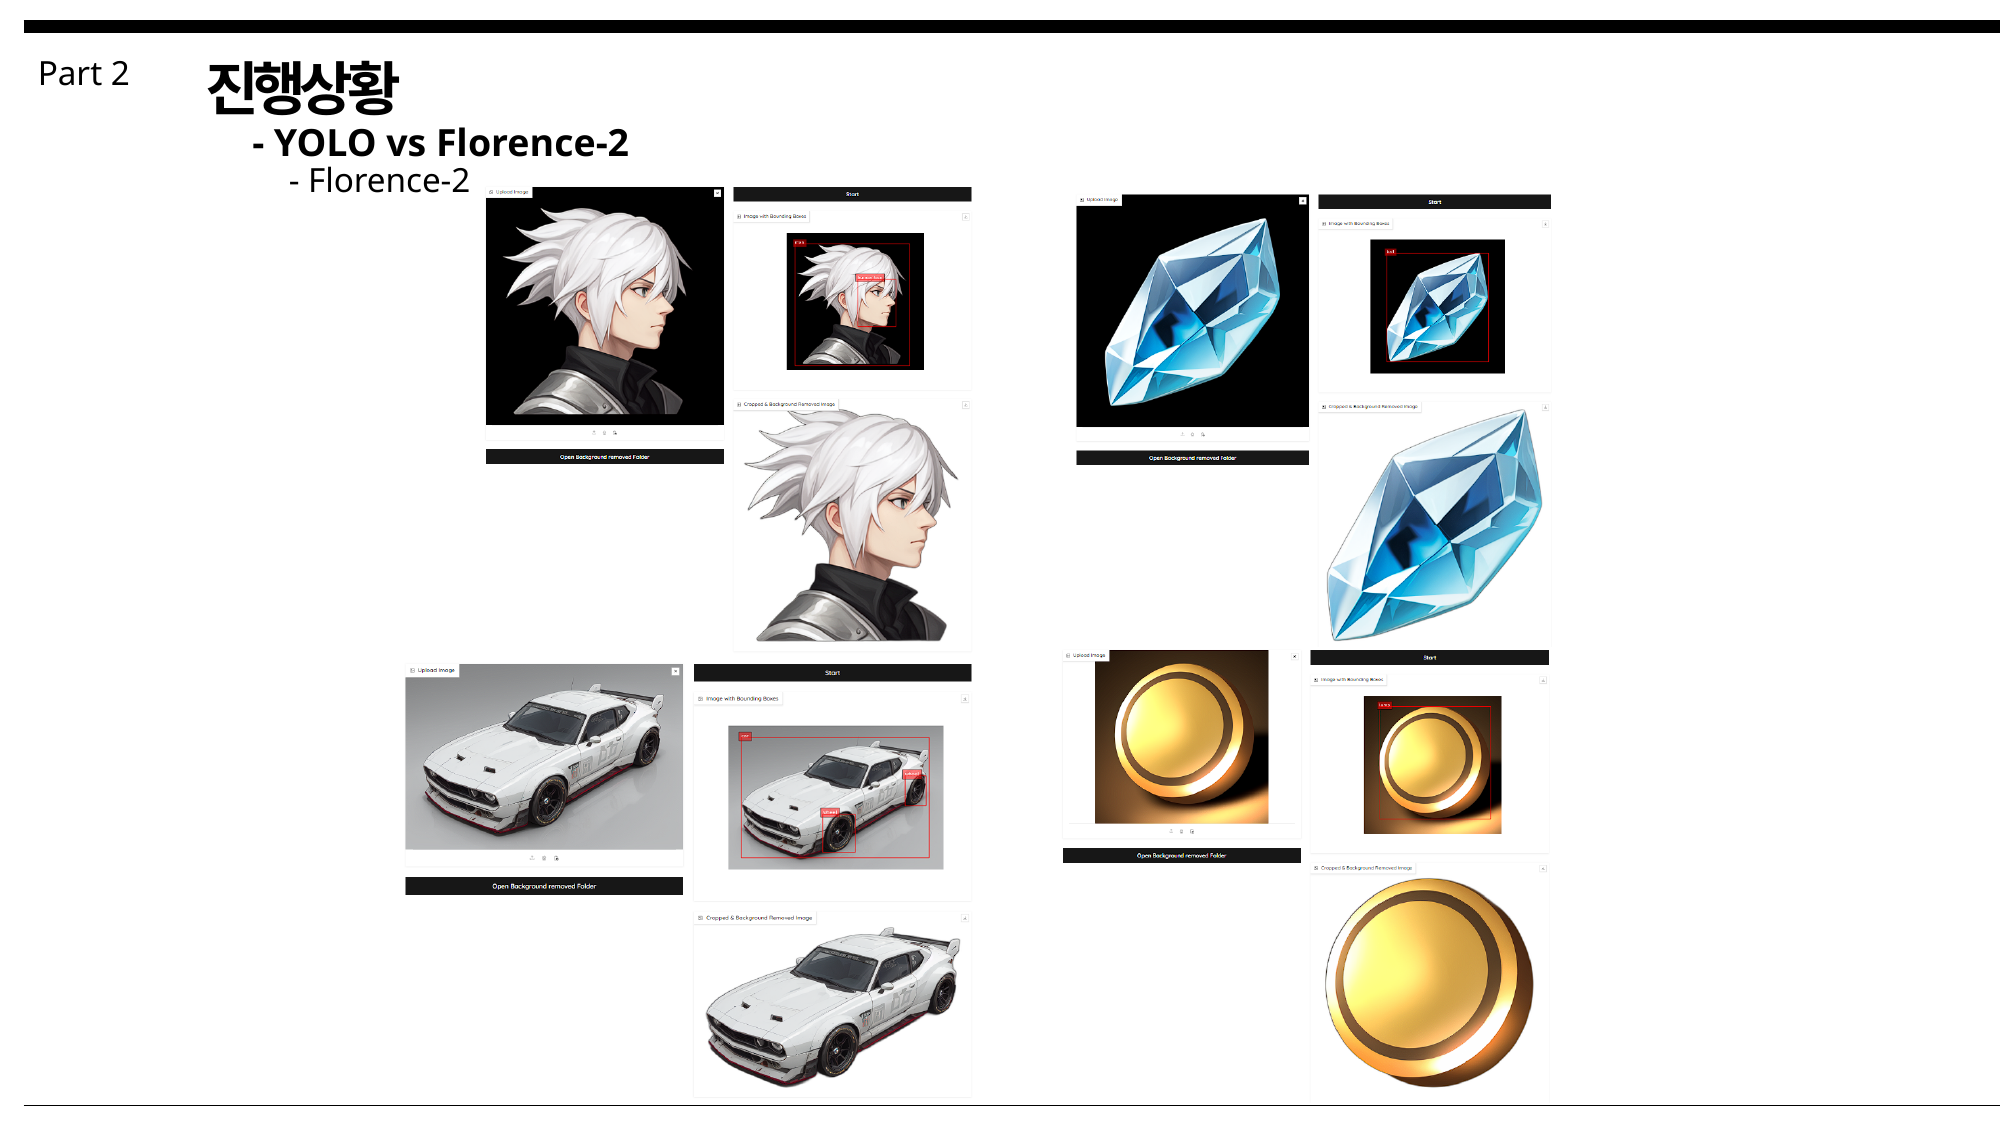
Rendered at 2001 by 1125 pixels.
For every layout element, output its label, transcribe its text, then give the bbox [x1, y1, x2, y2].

picture [1059, 192, 1553, 1104]
picture [402, 659, 975, 1100]
text_box Part 2 [23, 44, 145, 100]
text_box 진행상황 [190, 44, 1090, 130]
text_box - YOLO vs Florence-2 [237, 111, 645, 171]
picture [481, 182, 975, 655]
text_box - Florence-2 [273, 151, 486, 207]
